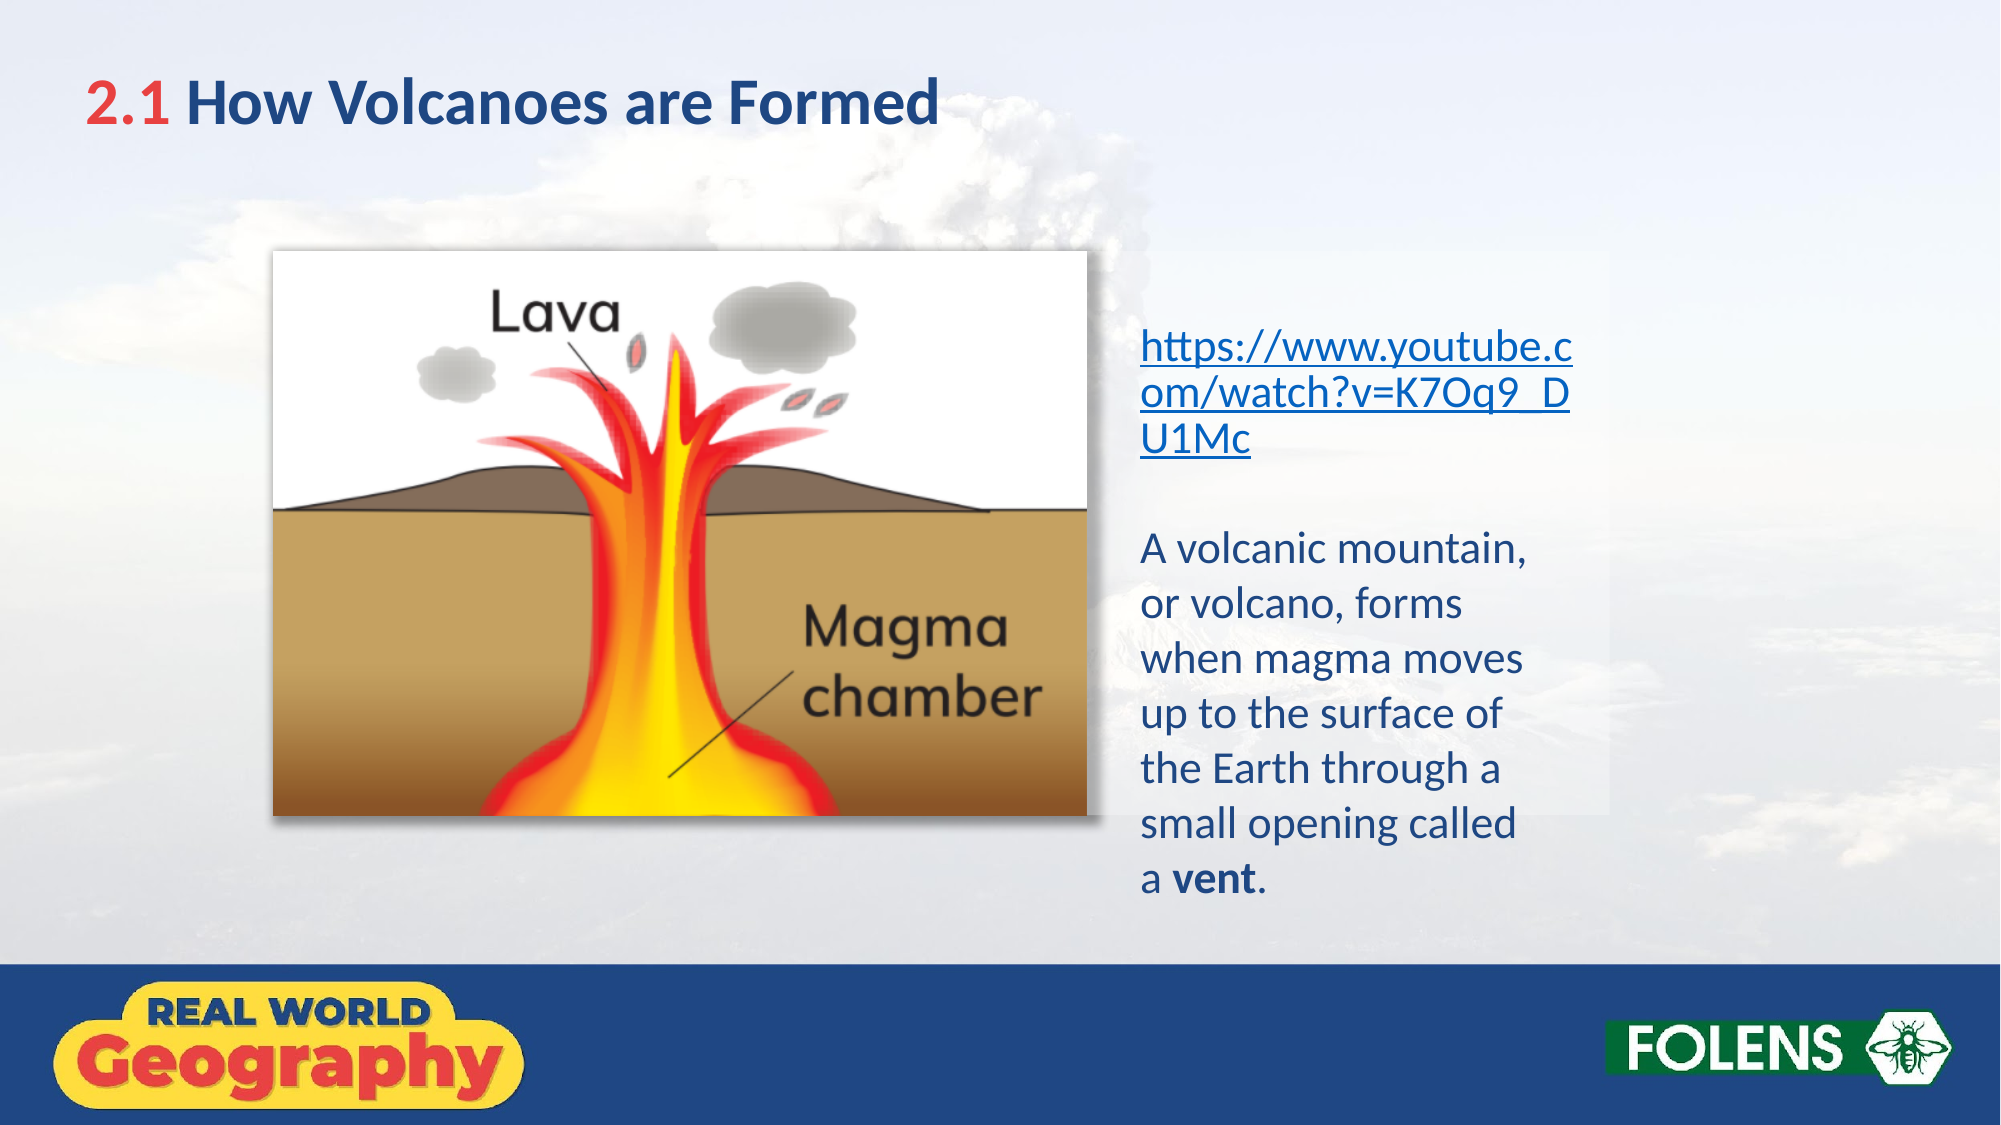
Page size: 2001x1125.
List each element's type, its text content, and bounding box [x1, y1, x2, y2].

text_box https://www.youtube.com/watch?v=K7Oq9_DU1Mc A volcanic mountain, or volcano, forms when magma moves up to the surface of the Earth through a small opening called a vent. [1088, 250, 1610, 816]
text_box 2.1 How Volcanoes are Formed [70, 59, 1796, 161]
picture [0, 0, 2001, 1125]
